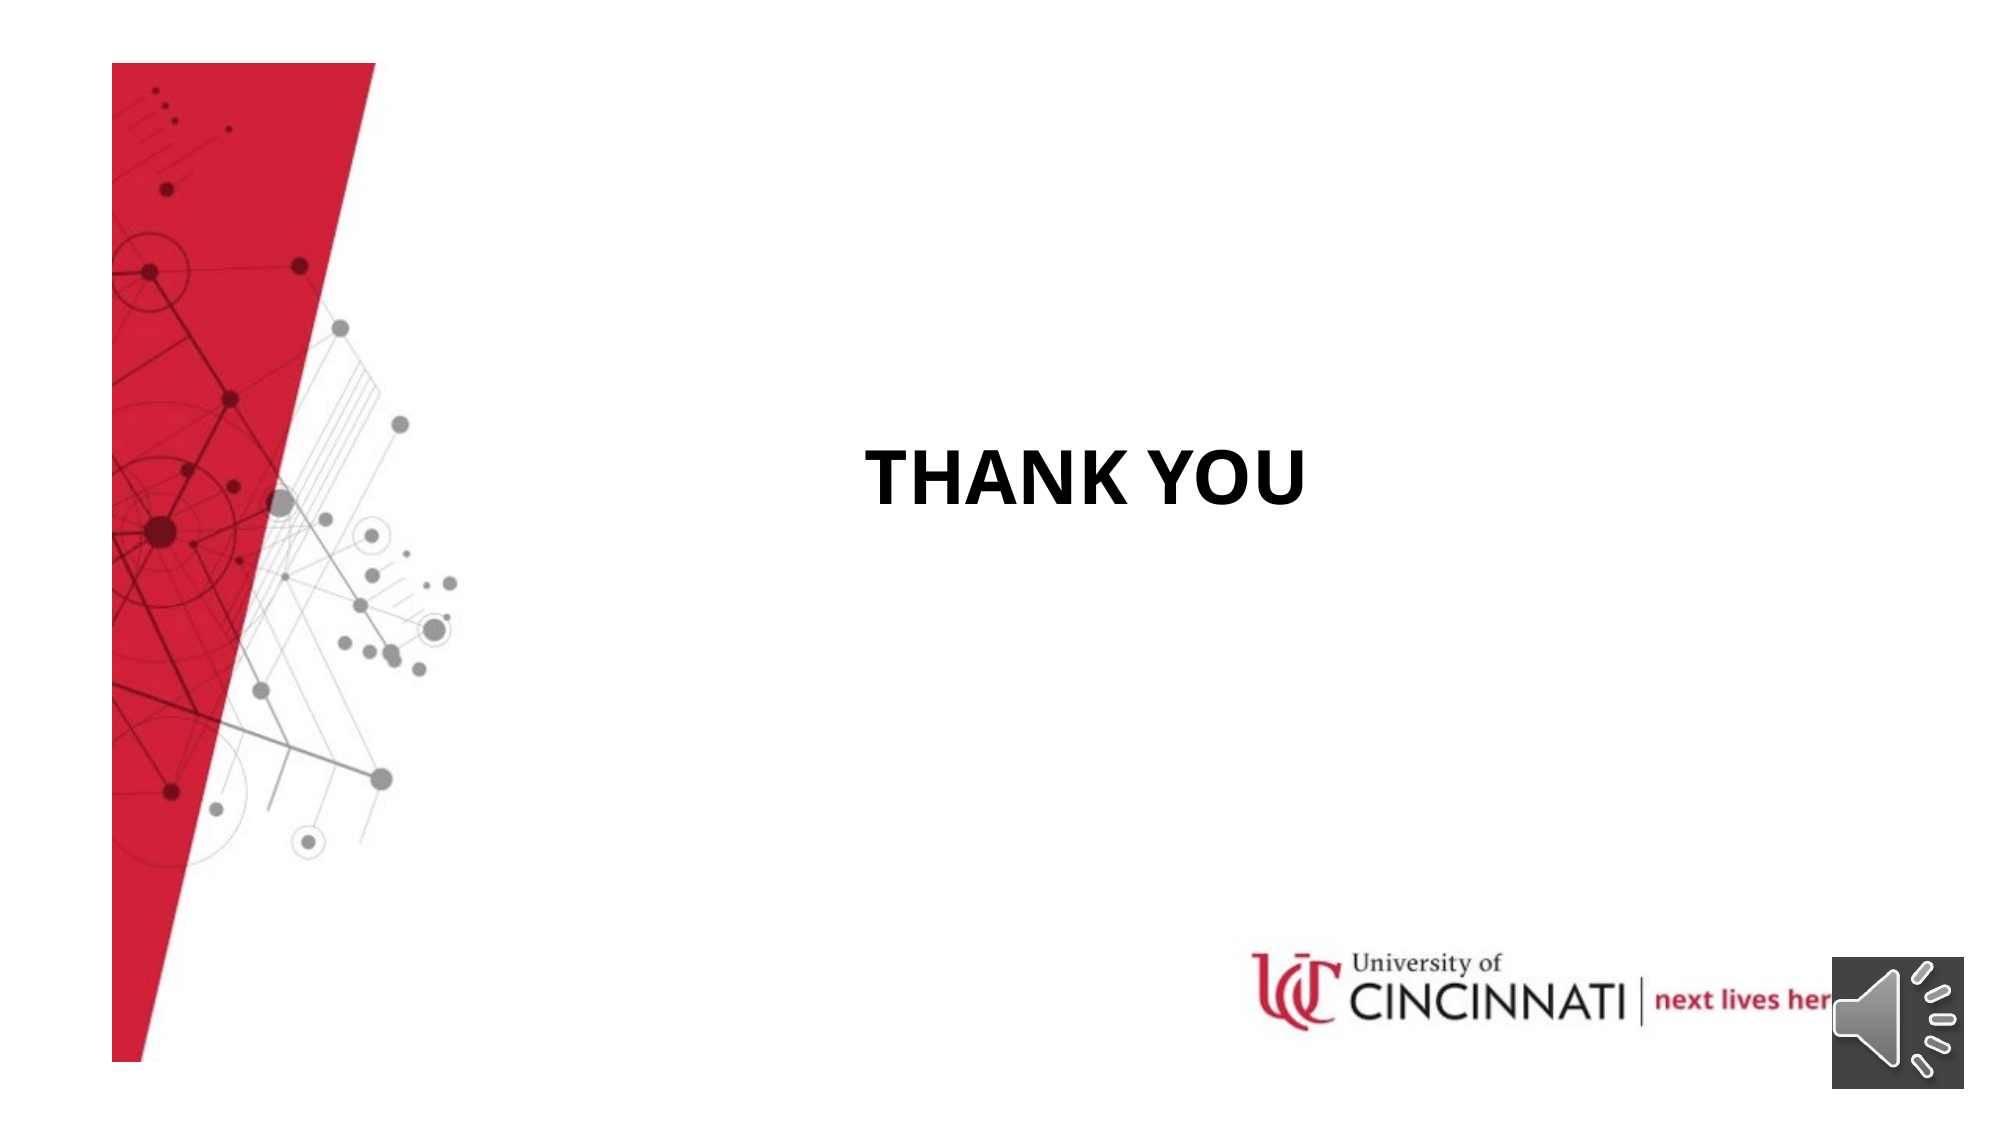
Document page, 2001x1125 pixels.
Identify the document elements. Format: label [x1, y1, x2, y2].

picture [112, 63, 1965, 1090]
